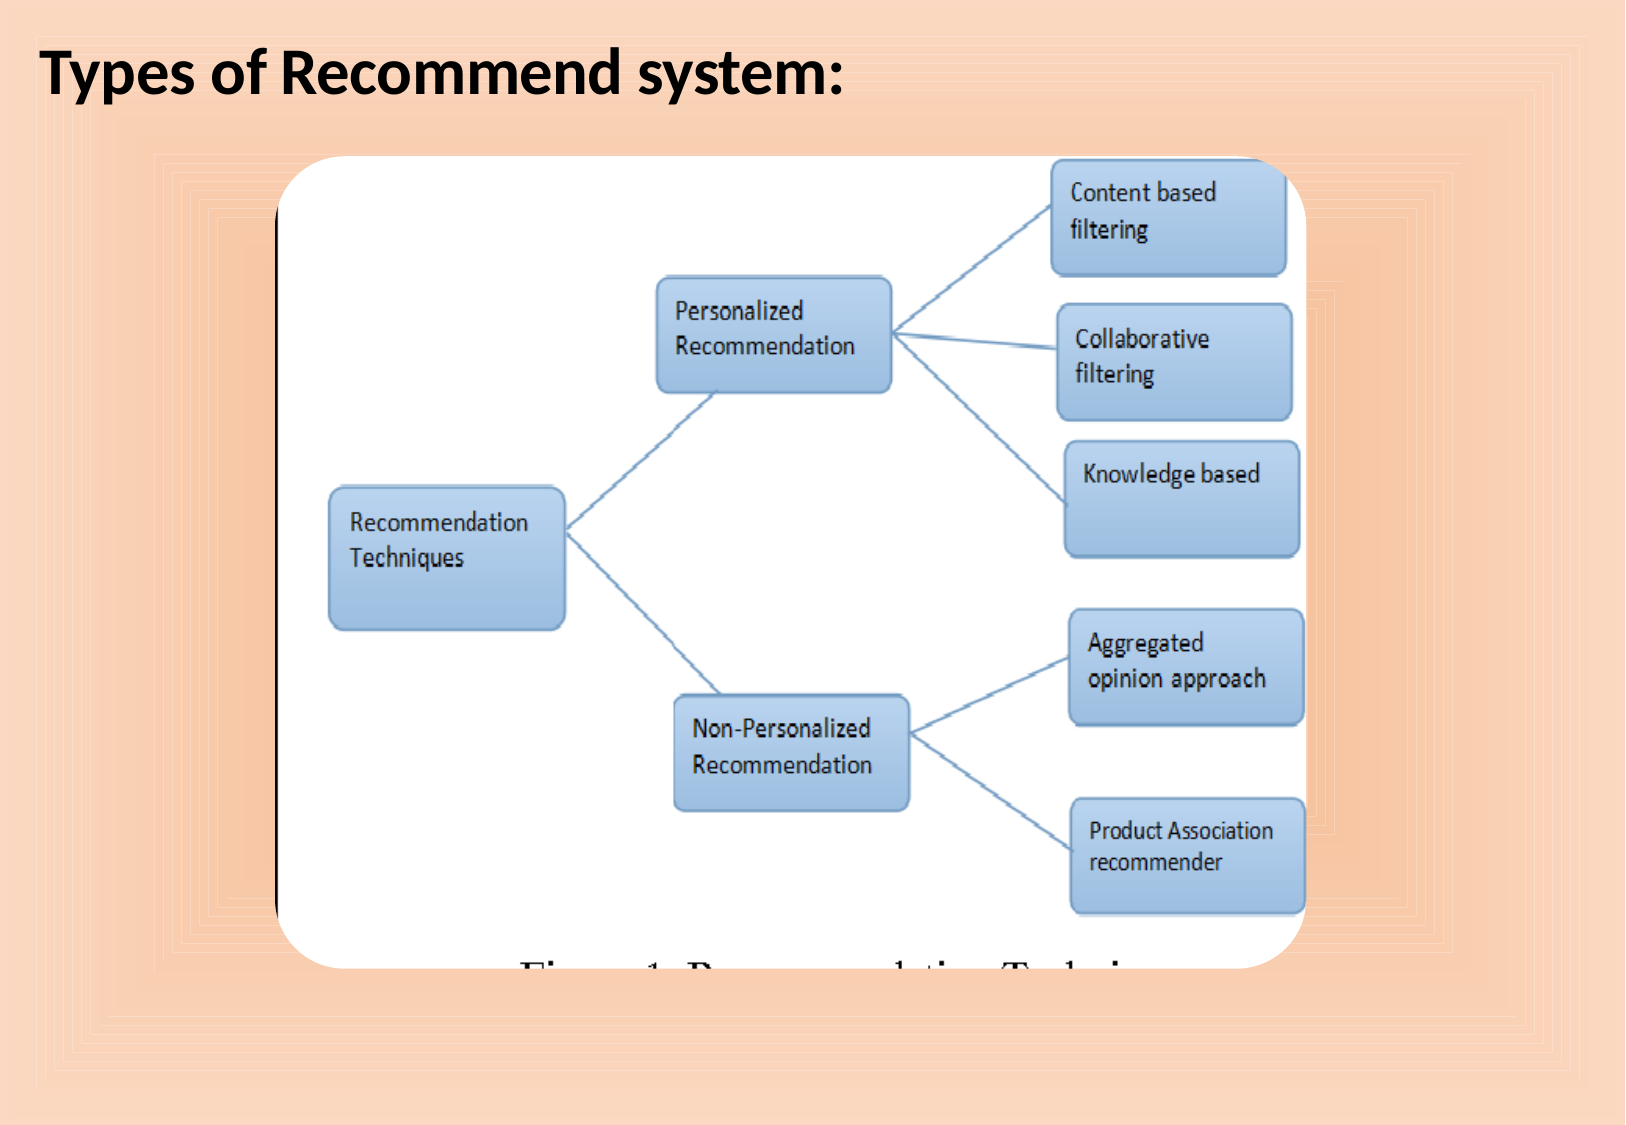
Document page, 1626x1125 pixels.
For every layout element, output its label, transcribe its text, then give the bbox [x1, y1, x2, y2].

title Types of Recommend system: [37, 11, 966, 202]
picture [274, 156, 1307, 969]
